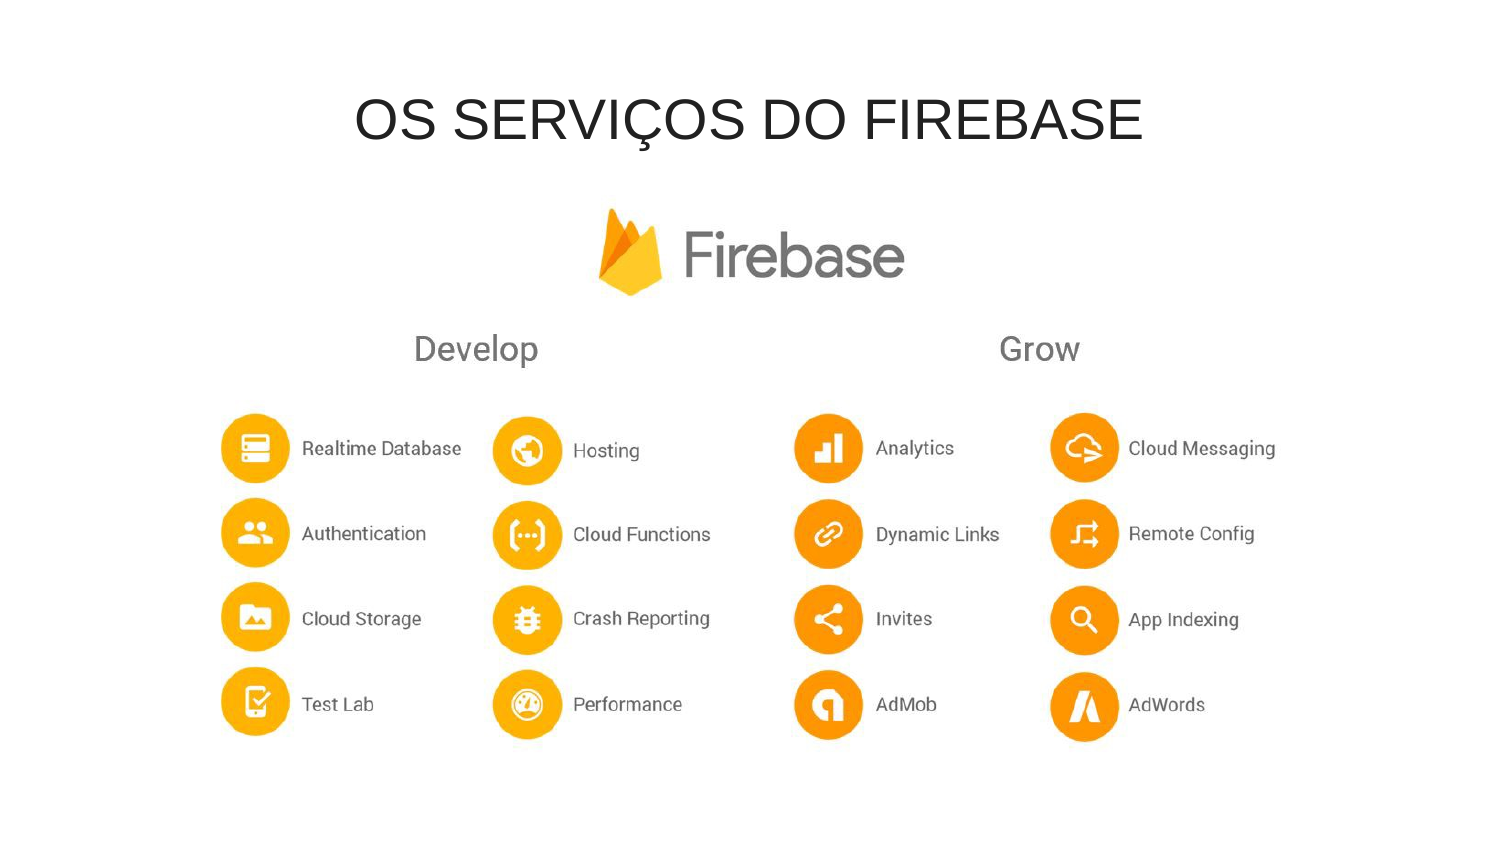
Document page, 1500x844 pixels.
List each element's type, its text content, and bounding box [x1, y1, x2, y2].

picture [190, 180, 1309, 808]
title OS SERVIÇOS DO FIREBASE [51, 72, 1449, 167]
